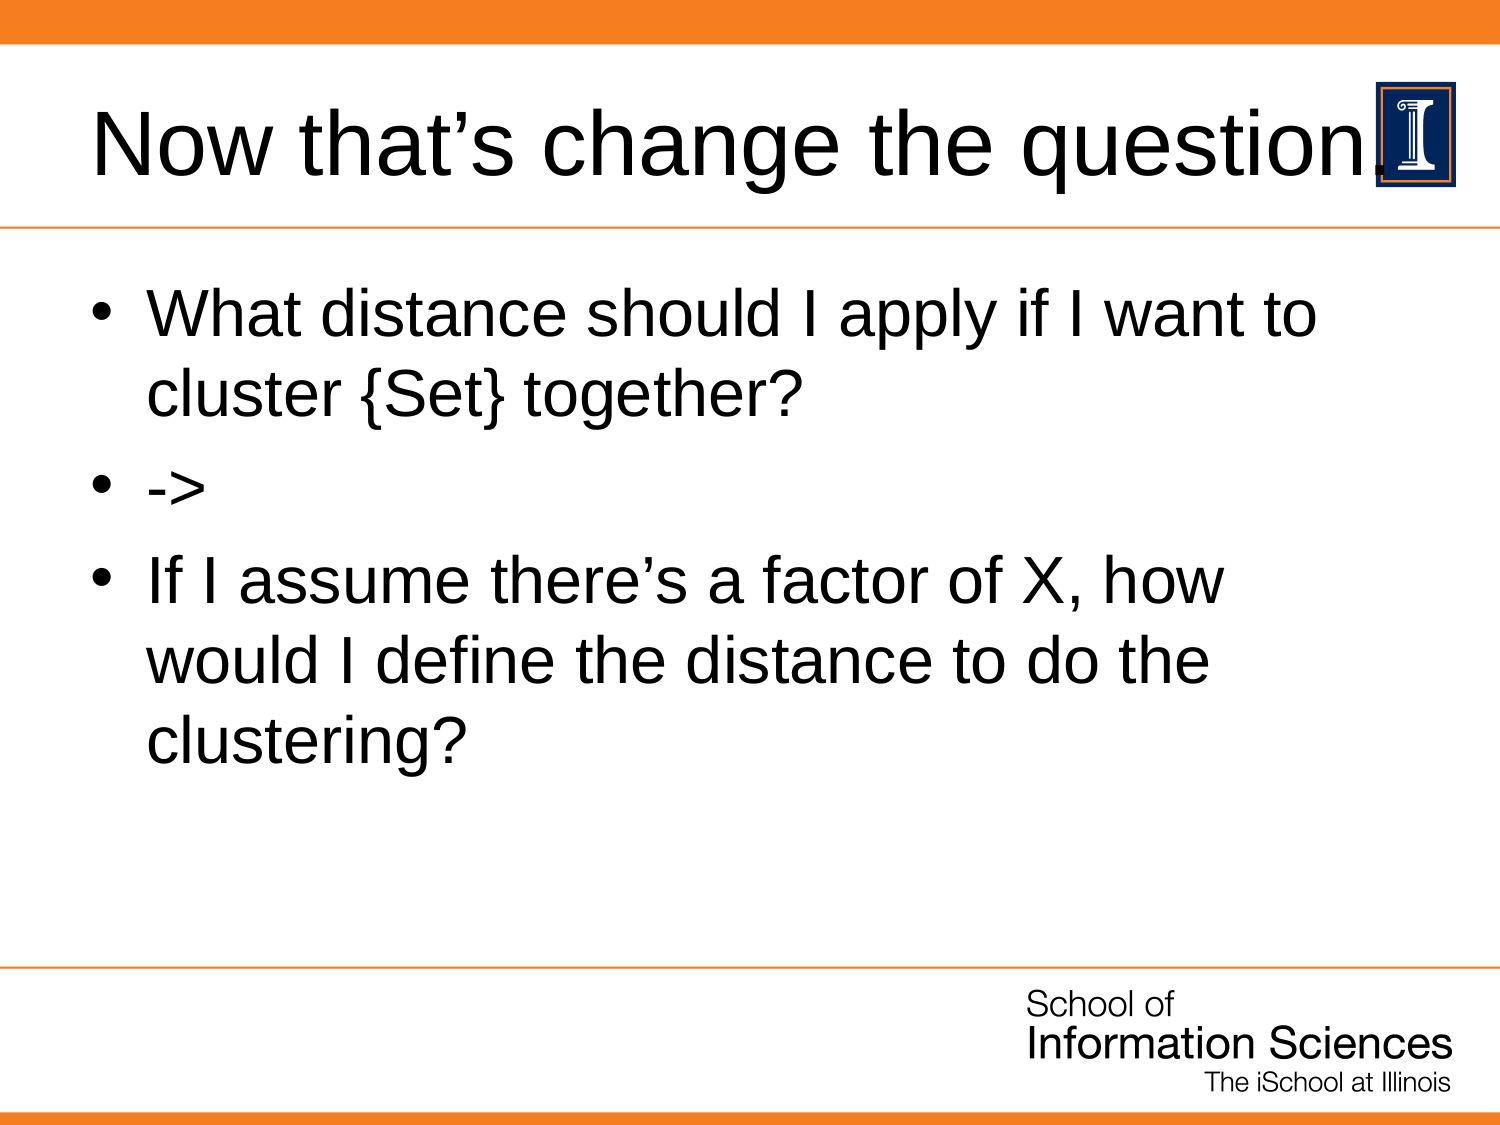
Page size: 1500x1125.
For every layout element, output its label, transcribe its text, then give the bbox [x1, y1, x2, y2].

picture [0, 0, 1500, 1125]
title Now that’s change the question. [75, 45, 1425, 233]
list What distance should I apply if I want to cluster {Set} together? -> If I assume there’s a factor of X, how would I define the distance to do the clustering? [75, 262, 1425, 968]
